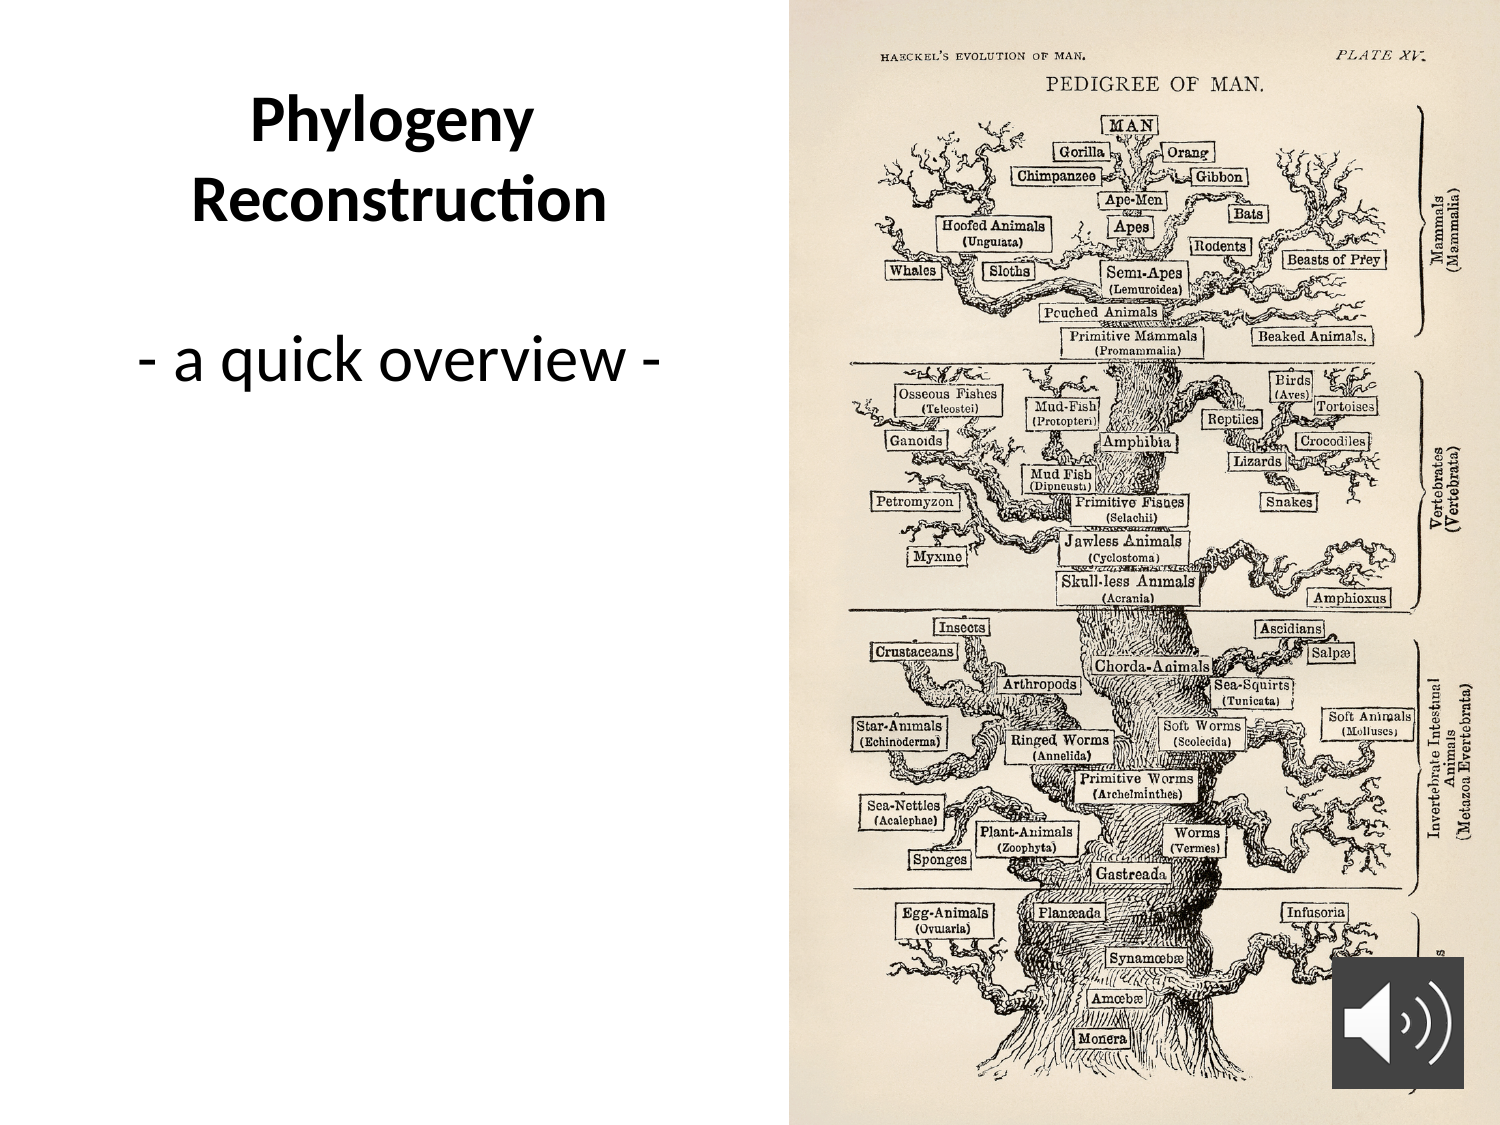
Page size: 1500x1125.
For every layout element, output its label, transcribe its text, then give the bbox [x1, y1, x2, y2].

text_box Phylogeny Reconstruction - a quick overview - [123, 67, 678, 402]
picture [789, 0, 1500, 1125]
